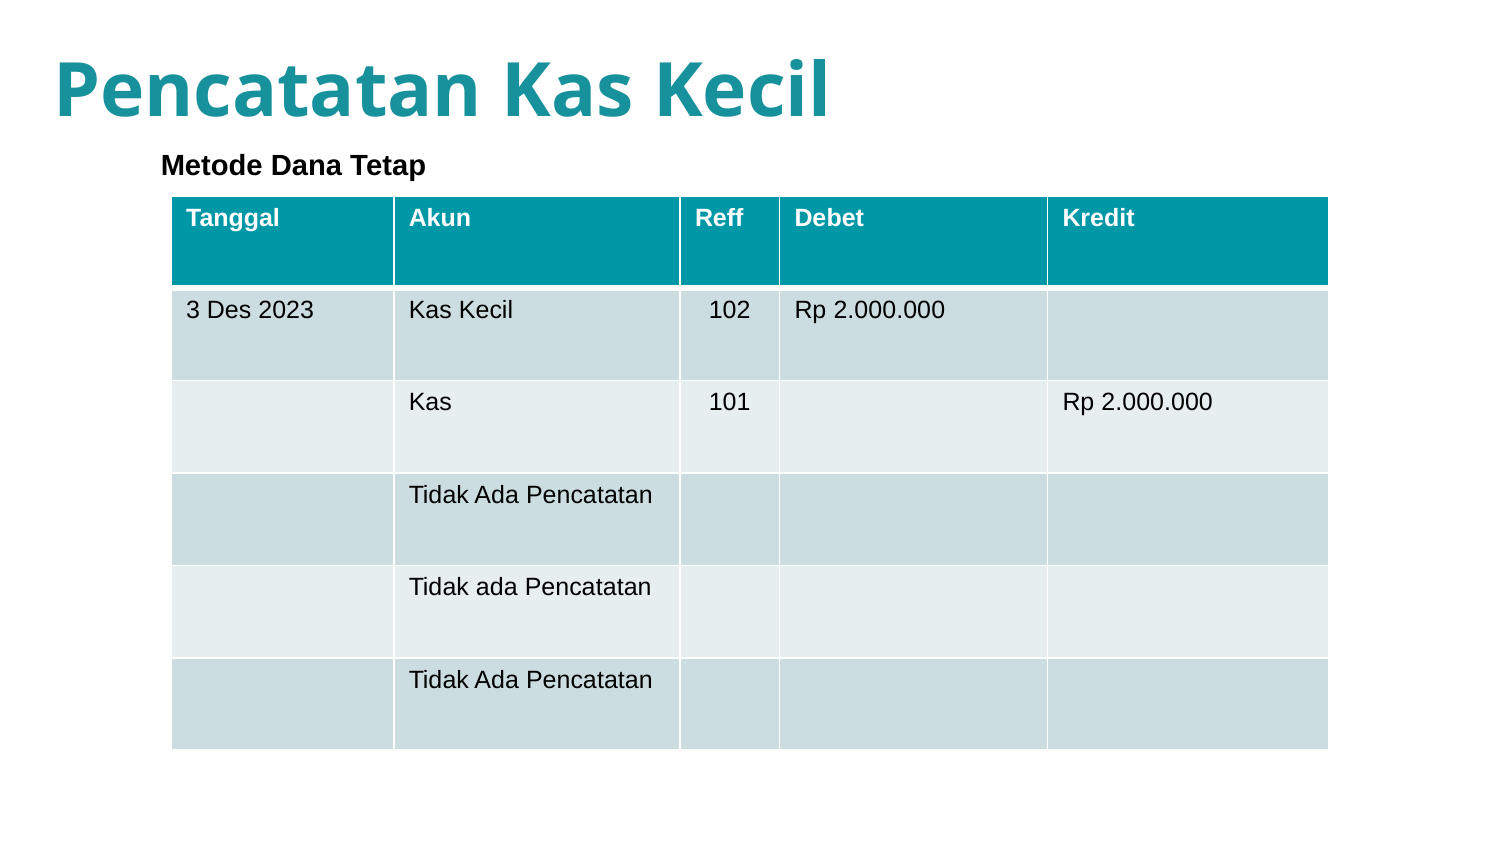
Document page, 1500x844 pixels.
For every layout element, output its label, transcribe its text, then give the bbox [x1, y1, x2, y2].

text_box Pencatatan Kas Kecil [51, 39, 1451, 132]
table_cell [1048, 566, 1328, 657]
table_cell [681, 659, 779, 749]
table_header Akun [395, 197, 679, 285]
table_cell [780, 566, 1047, 657]
table_cell Tidak Ada Pencatatan [395, 659, 679, 749]
table_cell 101 [681, 381, 779, 472]
table_cell Tidak ada Pencatatan [395, 566, 679, 657]
table_cell Kas Kecil [395, 291, 679, 380]
table_cell [681, 474, 779, 565]
table_cell 102 [681, 291, 779, 380]
table_cell Kas [395, 381, 679, 472]
table_header Kredit [1048, 197, 1328, 285]
table_cell [681, 566, 779, 657]
table_cell [780, 659, 1047, 749]
table_cell [1048, 659, 1328, 749]
table_cell Rp 2.000.000 [780, 291, 1047, 380]
table_cell Rp 2.000.000 [1048, 381, 1328, 472]
table_cell [172, 566, 393, 657]
table_cell [780, 474, 1047, 565]
table_cell [172, 474, 393, 565]
table_cell 3 Des 2023 [172, 291, 393, 380]
table_header Debet [780, 197, 1047, 285]
table_header Reff [681, 197, 779, 285]
table_cell [1048, 291, 1328, 380]
table_cell [780, 381, 1047, 472]
table_cell [172, 659, 393, 749]
table_cell [1048, 474, 1328, 565]
table_cell [172, 381, 393, 472]
table_header Tanggal [172, 197, 393, 285]
text_box Metode Dana Tetap [146, 138, 550, 189]
table_cell Tidak Ada Pencatatan [395, 474, 679, 565]
